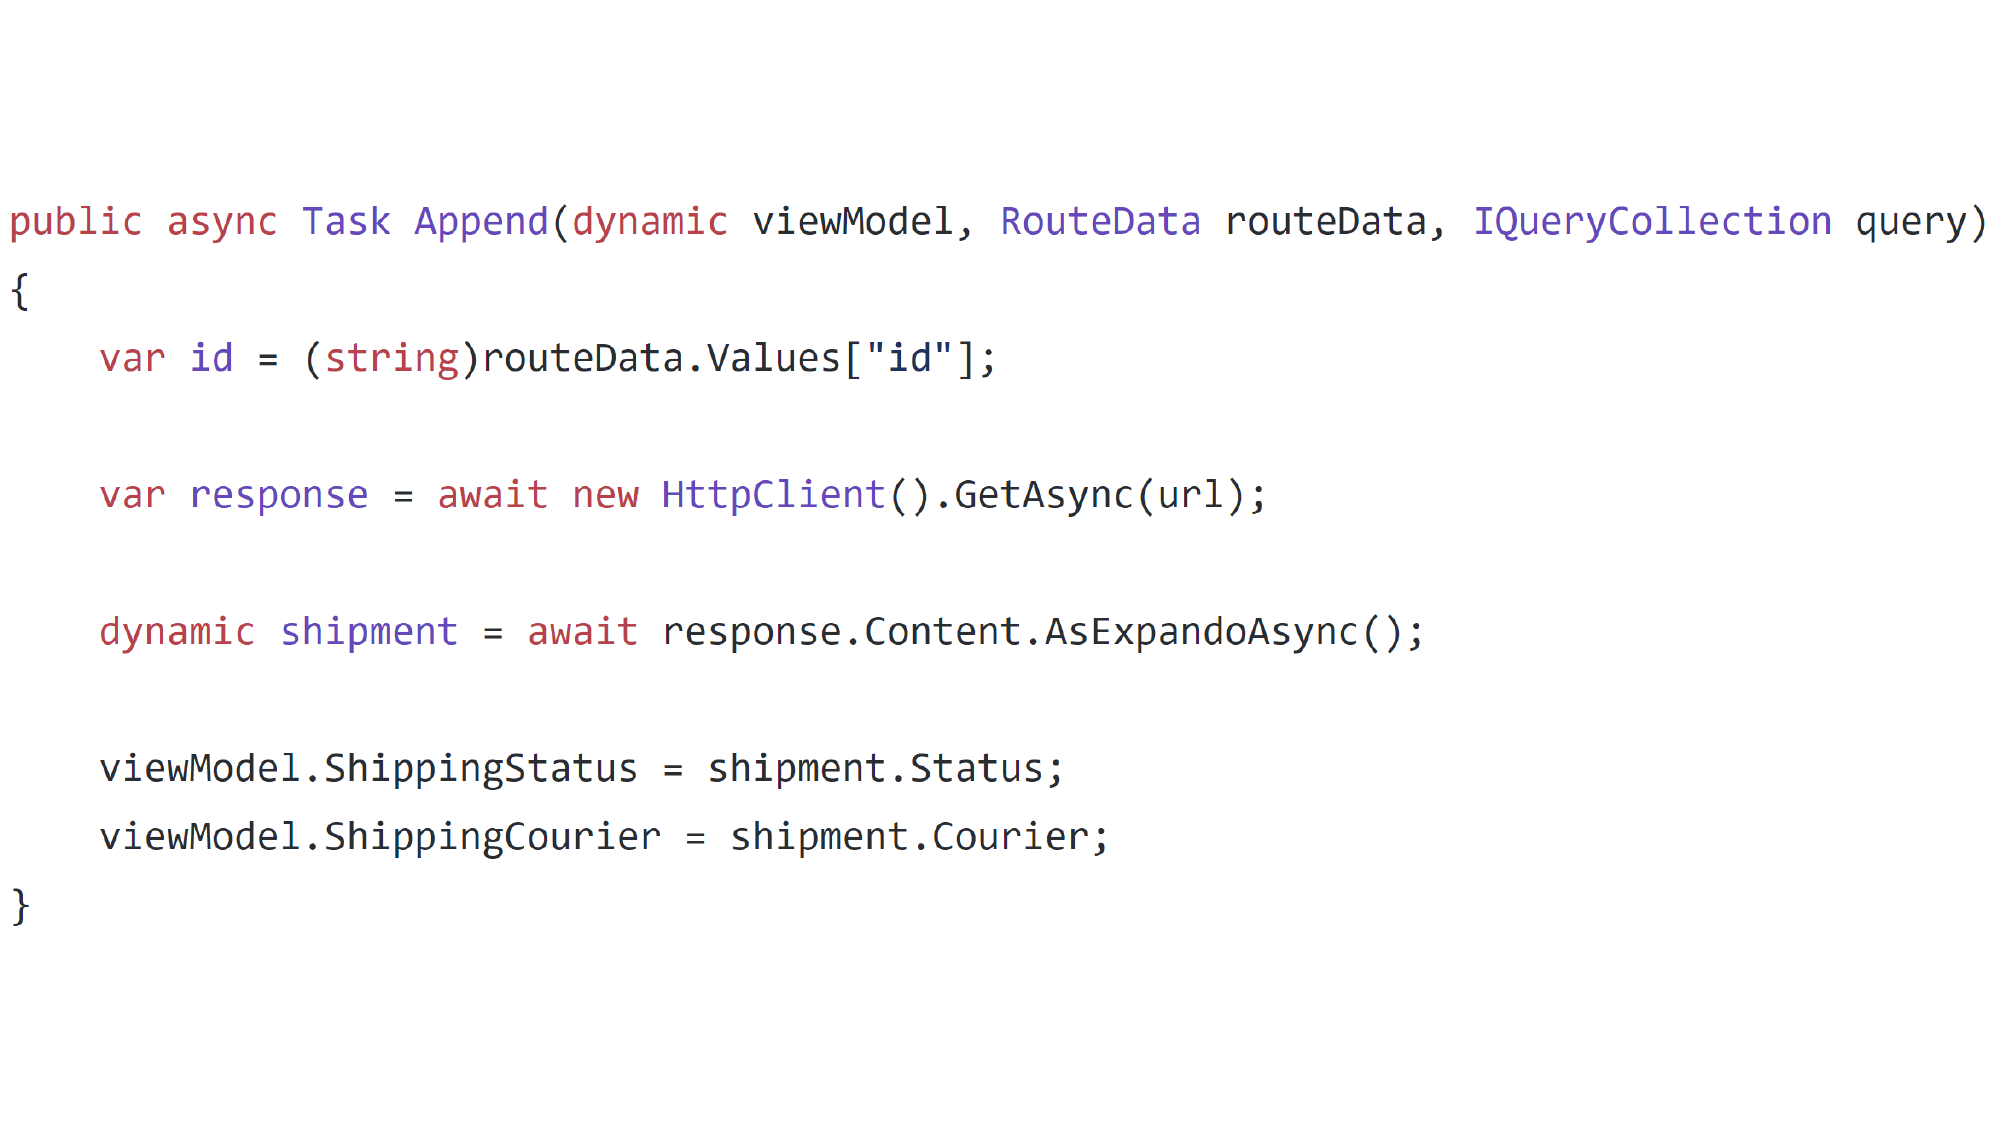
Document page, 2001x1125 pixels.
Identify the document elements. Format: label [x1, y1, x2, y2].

picture [0, 195, 2000, 930]
